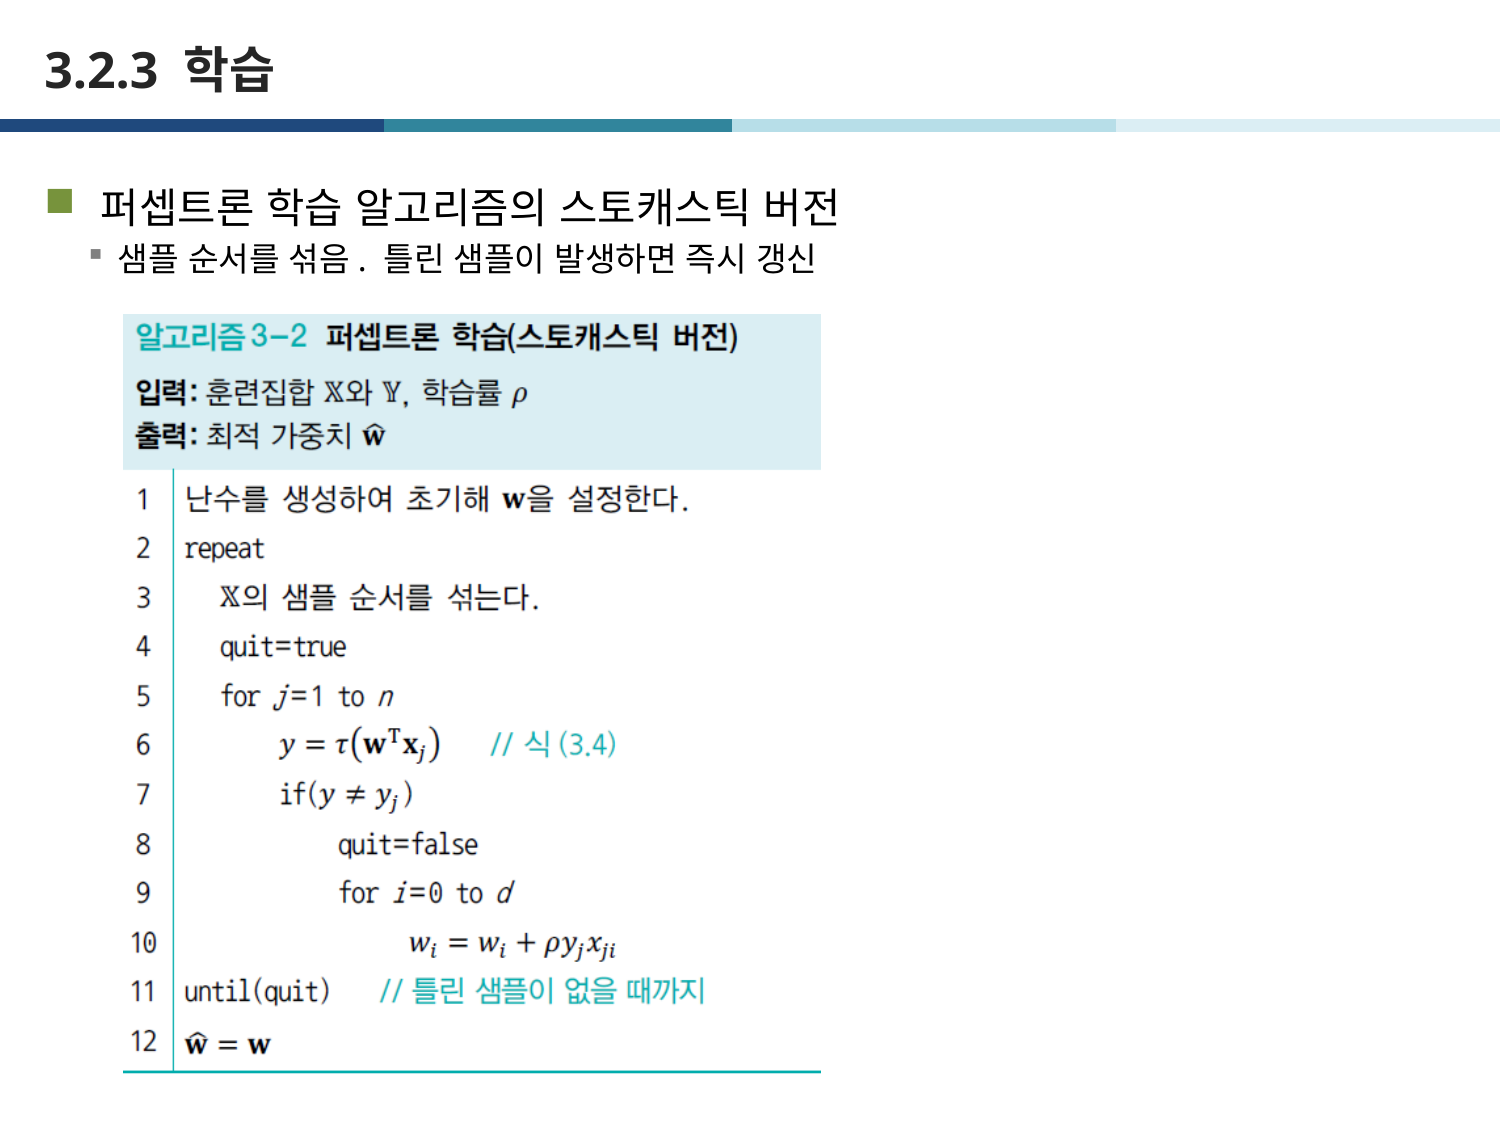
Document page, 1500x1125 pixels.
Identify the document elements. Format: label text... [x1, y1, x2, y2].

list 퍼셉트론 학습 알고리즘의 스토캐스틱 버전 샘플 순서를 섞음. 틀린 샘플이 발생하면 즉시 갱신 [29, 148, 1471, 1083]
picture [123, 314, 822, 1076]
title 3.2.3 학습 [29, 23, 1270, 114]
